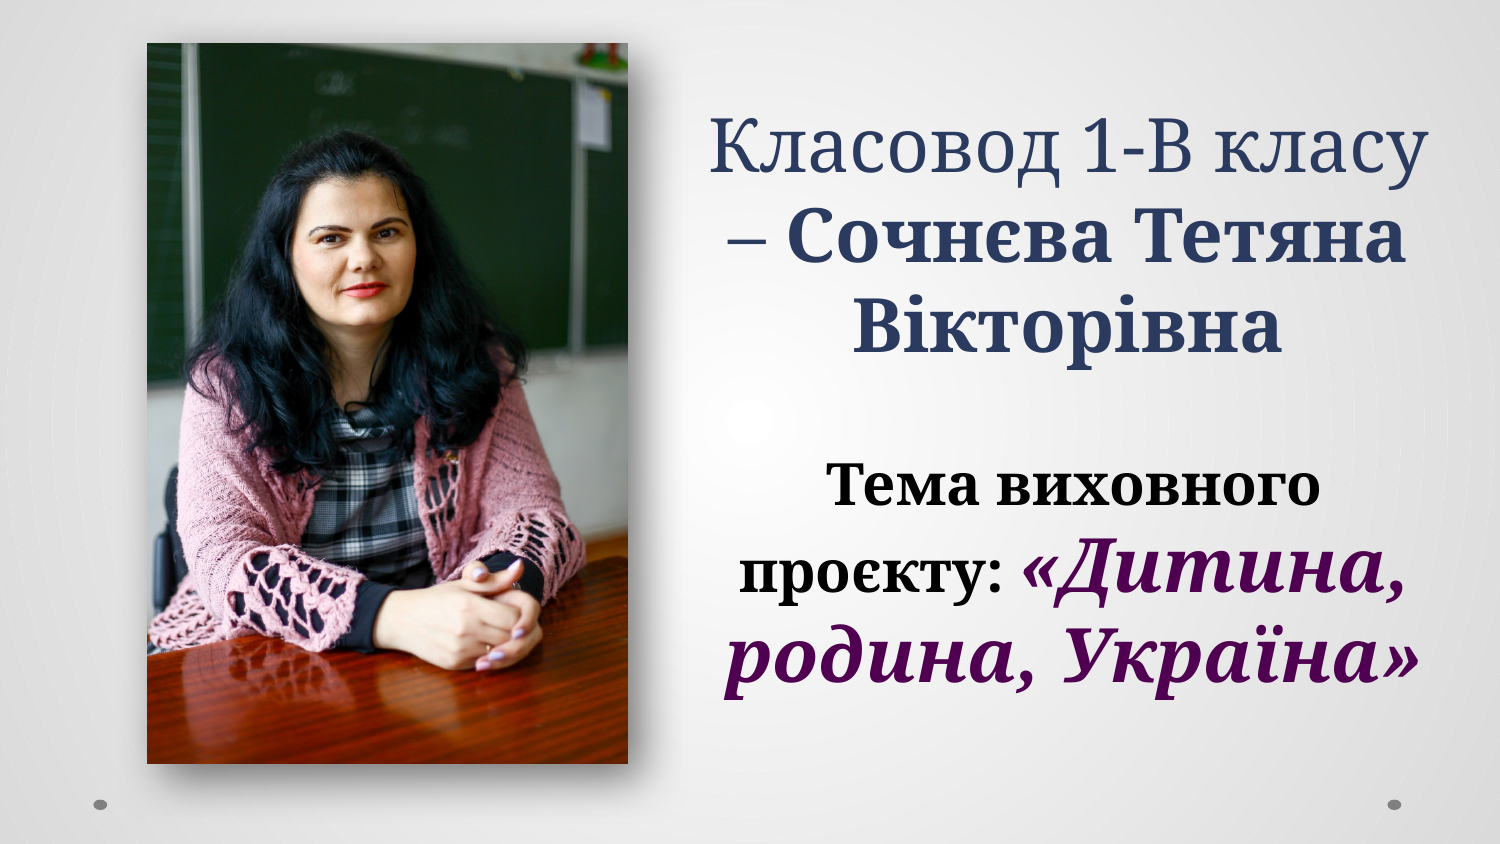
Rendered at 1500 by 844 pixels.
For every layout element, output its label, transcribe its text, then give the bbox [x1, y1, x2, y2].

title Класовод 1-В класу – Сочнєва Тетяна Вікторівна [682, 79, 1456, 375]
text_box Тема виховного проєкту: «Дитина, родина, Україна» [679, 439, 1471, 705]
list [147, 43, 628, 765]
